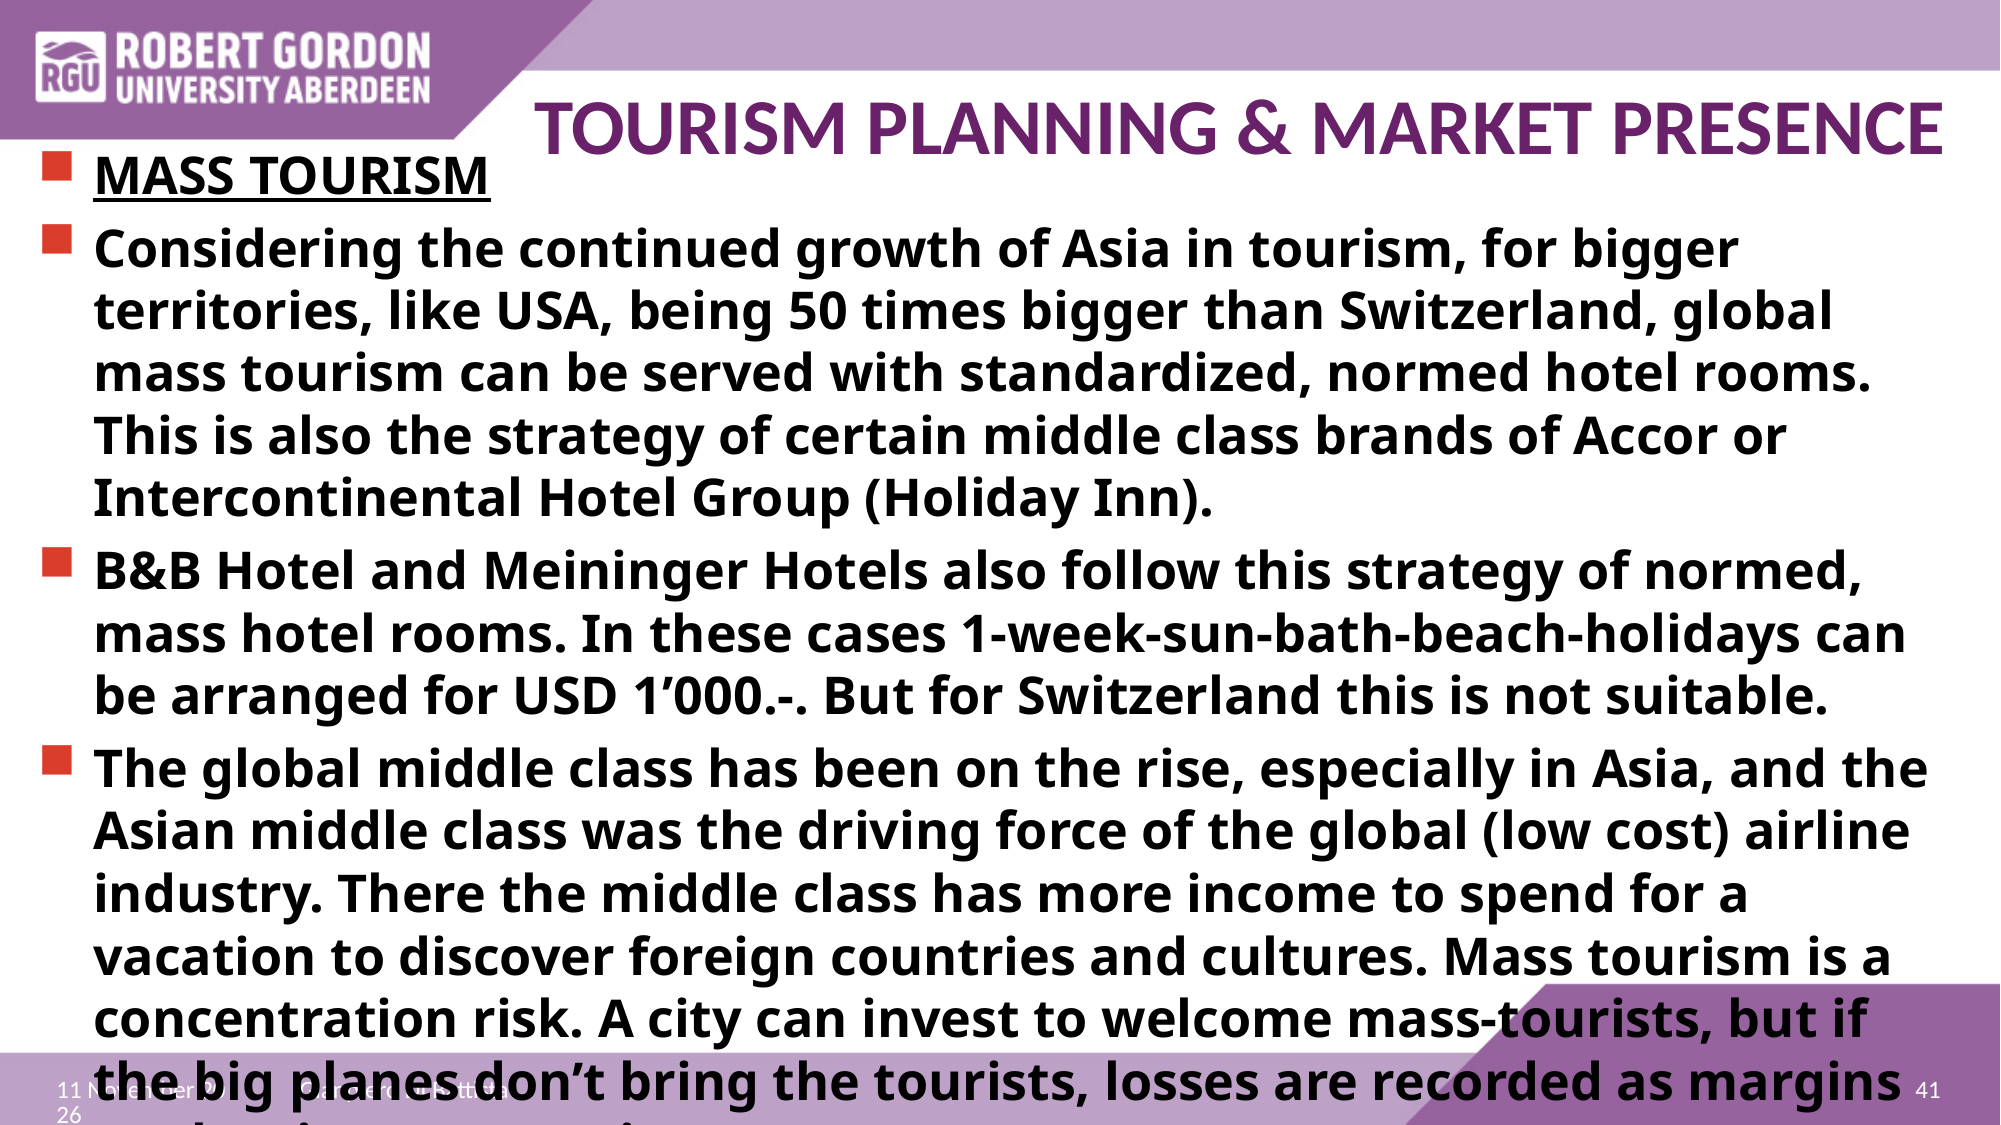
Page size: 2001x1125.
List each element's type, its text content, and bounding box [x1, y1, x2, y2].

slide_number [41, 1058, 250, 1119]
slide_number 41 [1412, 1058, 1956, 1119]
text_box MASS TOURISM Considering the continued growth of Asia in tourism, for bigger territories, like USA, being 50 times bigger than Switzerland, global mass tourism can be served with standardized, normed hotel rooms. This is also the strategy of certain middle class brands of Accor or Intercontinental Hotel Group (Holiday Inn). B&B Hotel and Meininger Hotels also follow this strategy of normed, mass hotel rooms. In these cases 1-week-sun-bath-beach-holidays can be arranged for USD 1’000.-. But for Switzerland this is not suitable. The global middle class has been on the rise, especially in Asia, and the Asian middle class was the driving force of the global (low cost) airline industry. There the middle class has more income to spend for a vacation to discover foreign countries and cultures. Mass tourism is a concentration risk. A city can invest to welcome mass-tourists, but if the big planes don’t bring the tourists, losses are recorded as margins are low in mass tourism. [22, 134, 1978, 878]
title TOURISM PLANNING & MARKET PRESENCE [519, 78, 2000, 286]
picture [0, 0, 2000, 1125]
footer Gianpiero DI Battista [284, 1058, 1330, 1119]
